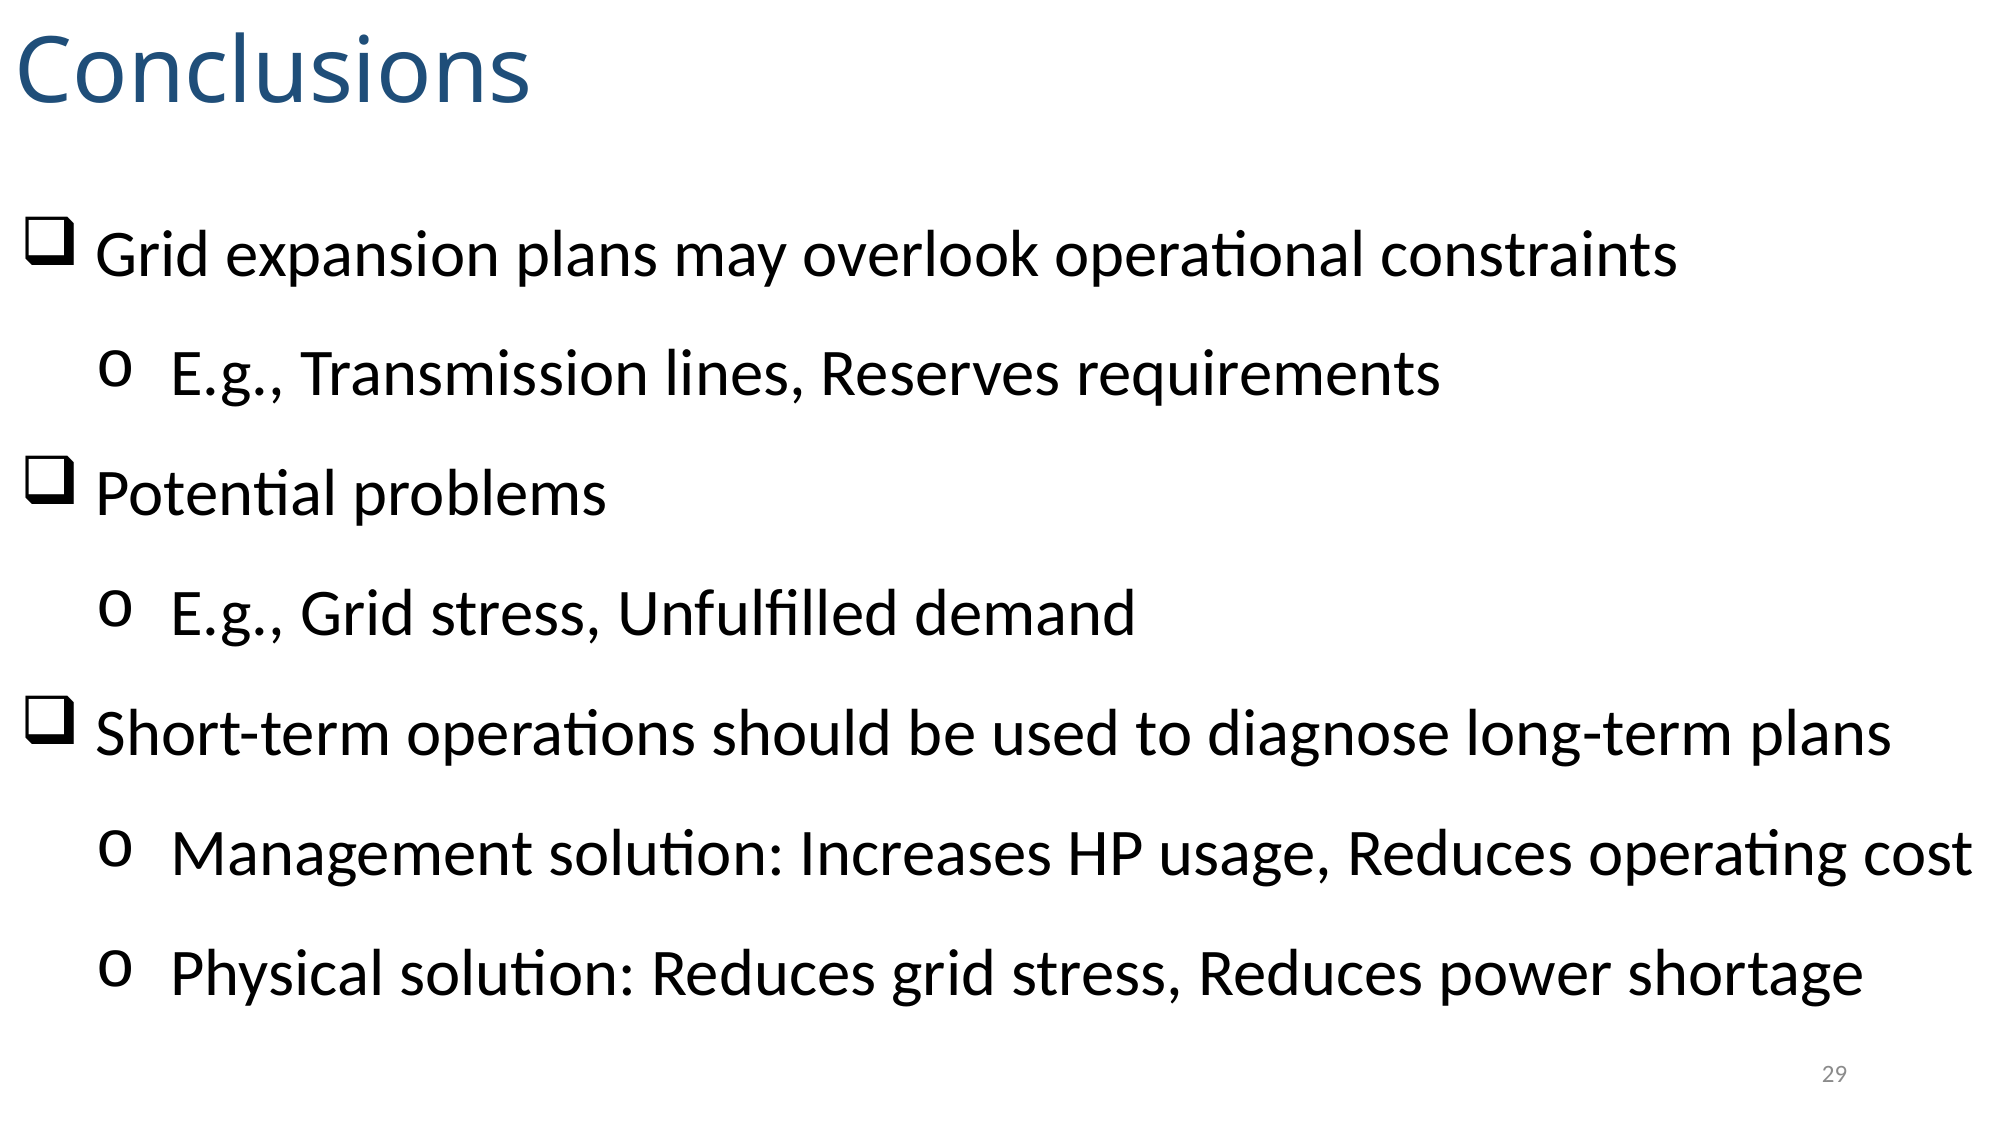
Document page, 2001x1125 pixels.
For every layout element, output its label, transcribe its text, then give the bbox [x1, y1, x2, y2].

text_box Conclusions [0, 3, 835, 129]
slide_number 29 [1412, 1042, 1863, 1103]
text_box Grid expansion plans may overlook operational constraints E.g., Transmission lines, Reserves requirements Potential problems E.g., Grid stress, Unfulfilled demand Short-term operations should be used to diagnose long-term plans Management solution: Increases HP usage, Reduces operating cost Physical solution: Reduces grid stress, Reduces power shortage [5, 161, 1995, 1017]
